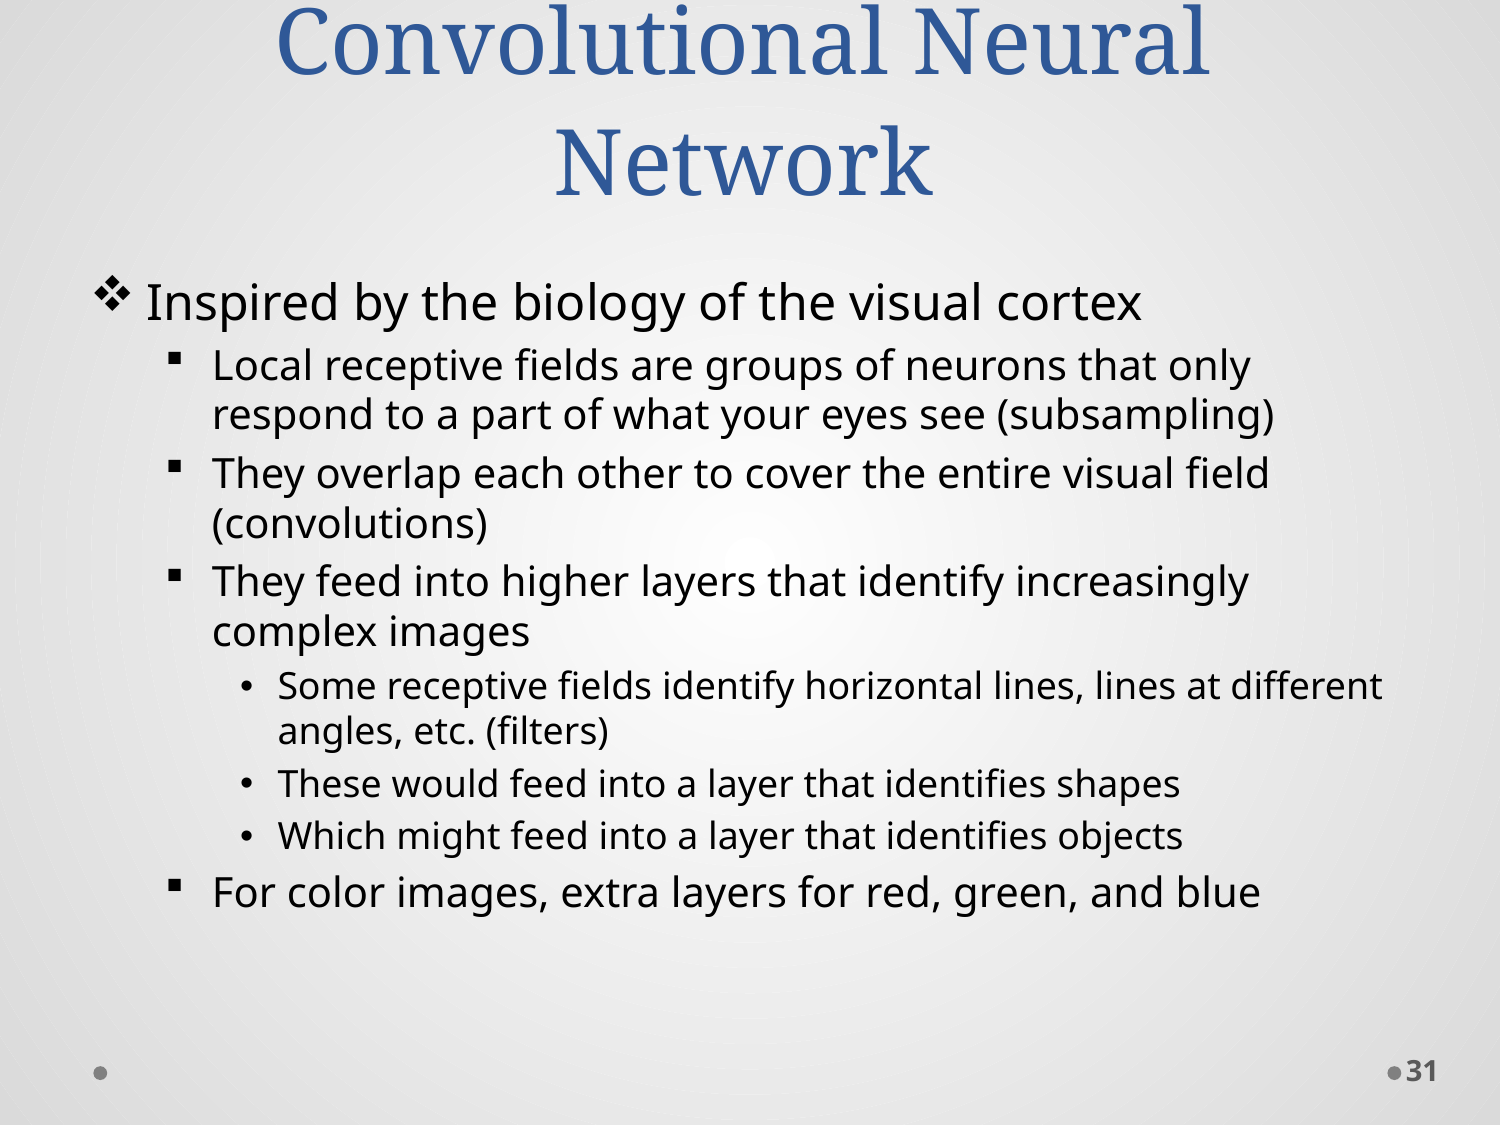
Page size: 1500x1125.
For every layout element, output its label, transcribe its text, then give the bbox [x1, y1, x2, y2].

slide_number 31 [1401, 1042, 1494, 1103]
list Inspired by the biology of the visual cortex Local receptive fields are groups of neurons that only respond to a part of what your eyes see (subsampling) They overlap each other to cover the entire visual field (convolutions) They feed into higher layers that identify increasingly complex images Some receptive fields identify horizontal lines, lines at different angles, etc. (filters) These would feed into a layer that identifies shapes Which might feed into a layer that identifies objects For color images, extra layers for red, green, and blue [75, 262, 1425, 1005]
title Convolutional Neural Network [61, 48, 1425, 222]
